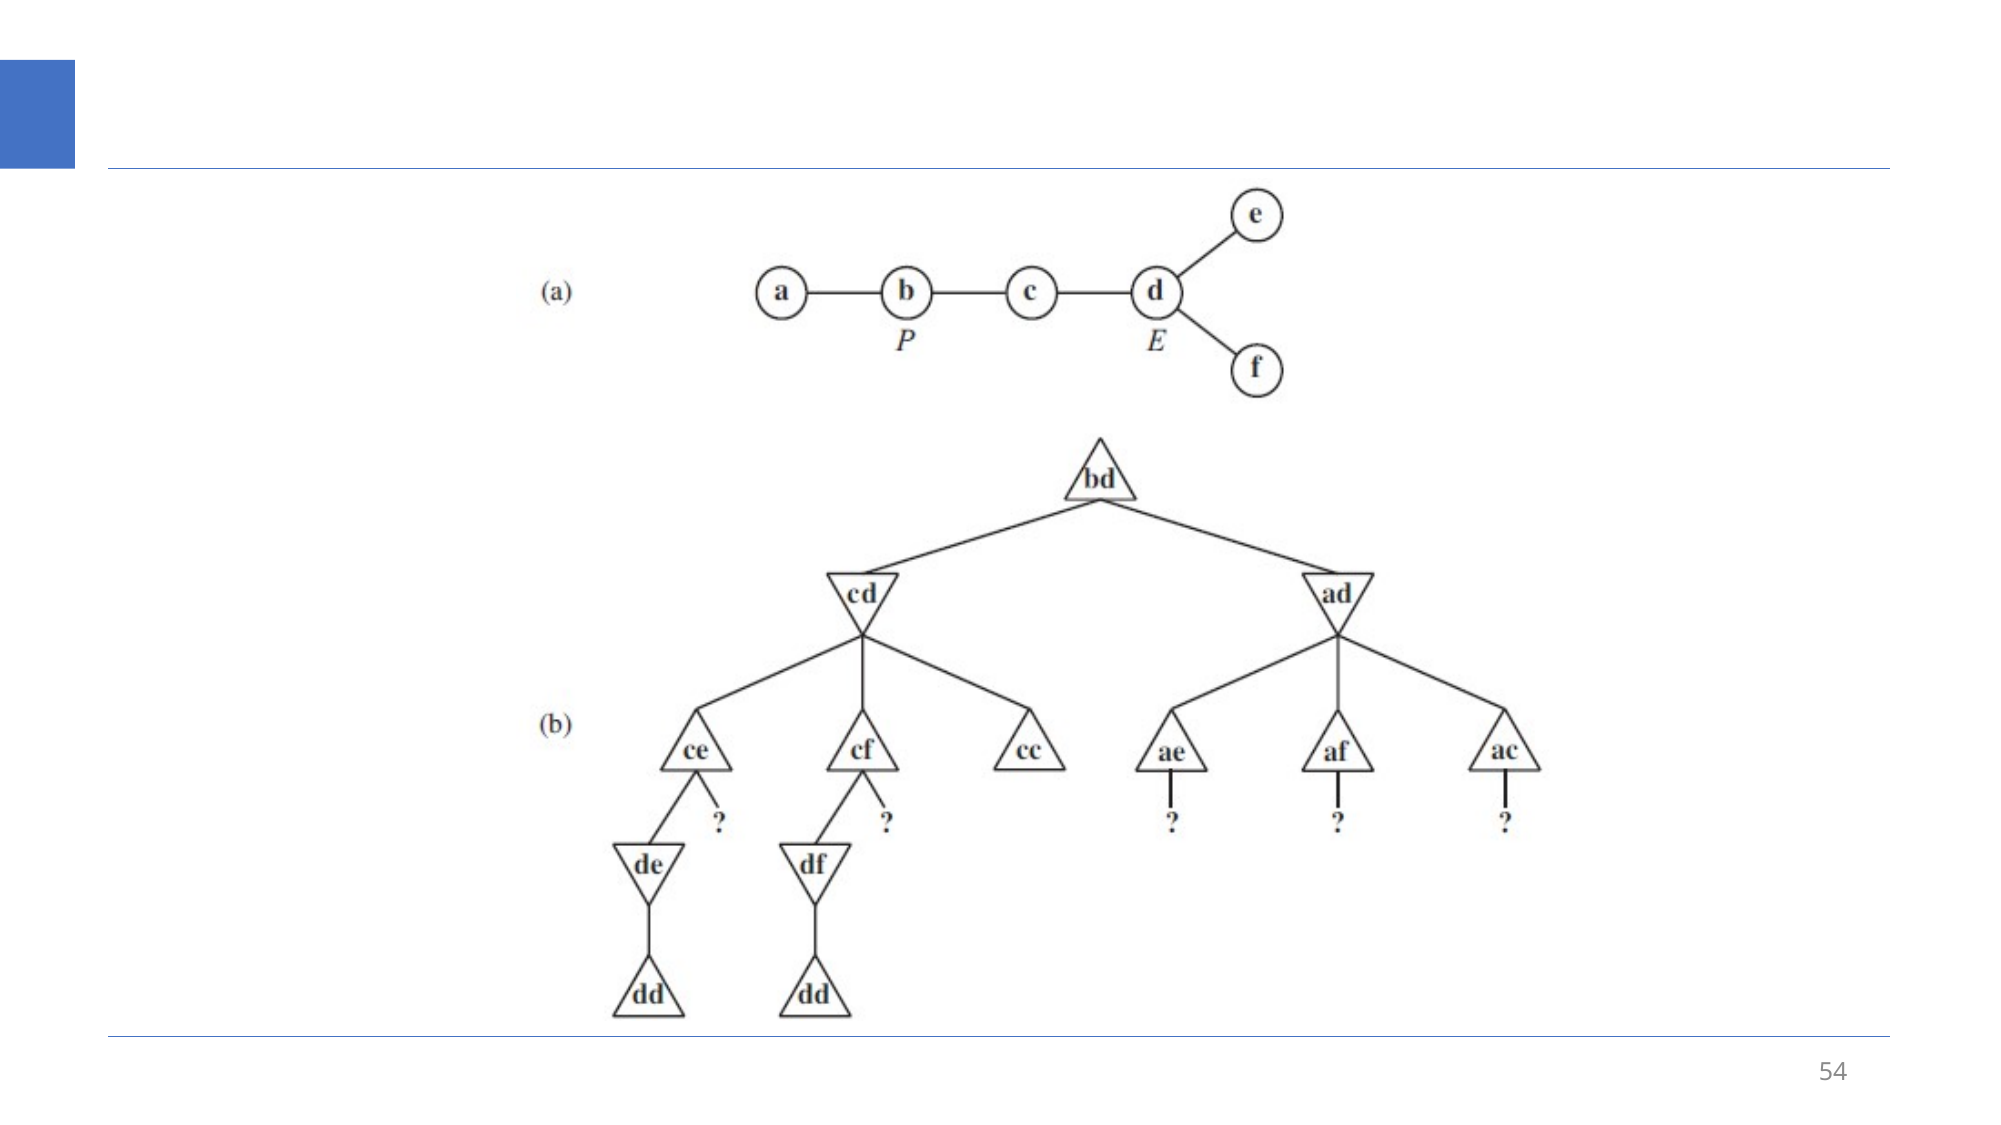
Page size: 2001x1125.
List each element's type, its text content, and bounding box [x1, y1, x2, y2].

slide_number 54 [1412, 1042, 1863, 1103]
picture [516, 178, 1555, 1021]
